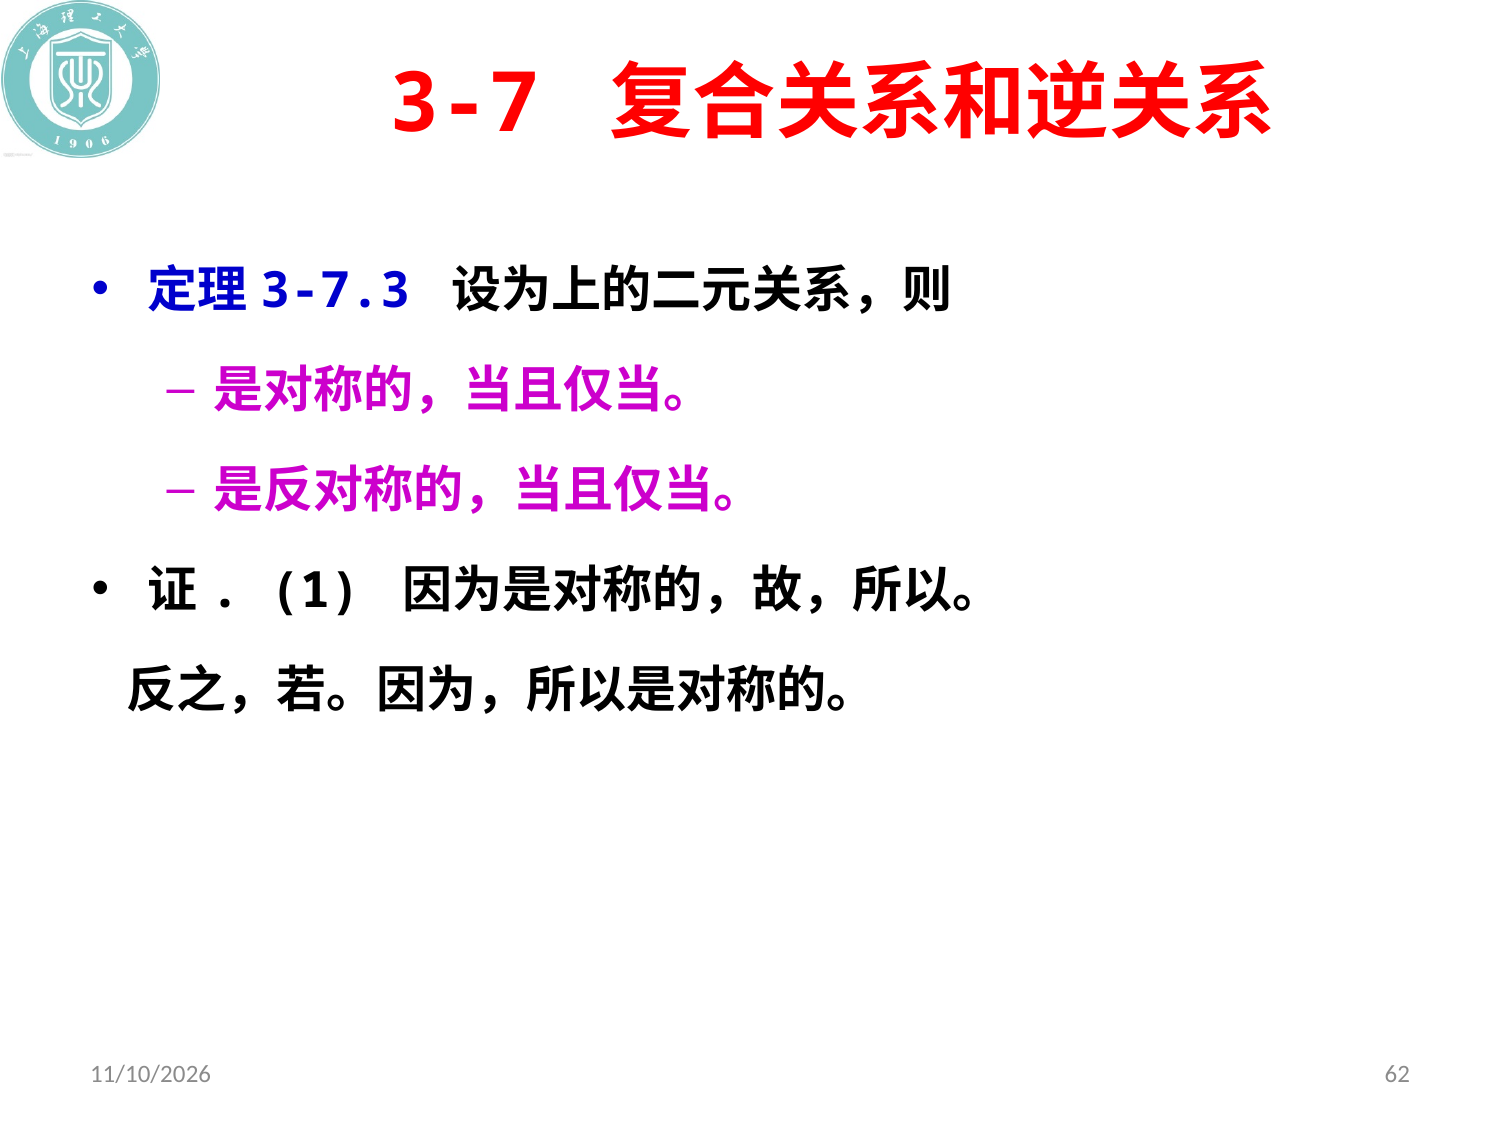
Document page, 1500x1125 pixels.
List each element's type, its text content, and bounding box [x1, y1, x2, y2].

slide_number 62 [1074, 1042, 1425, 1103]
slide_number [75, 1042, 425, 1103]
title 3-7 复合关系和逆关系 [195, 11, 1471, 185]
picture [1, 0, 160, 158]
